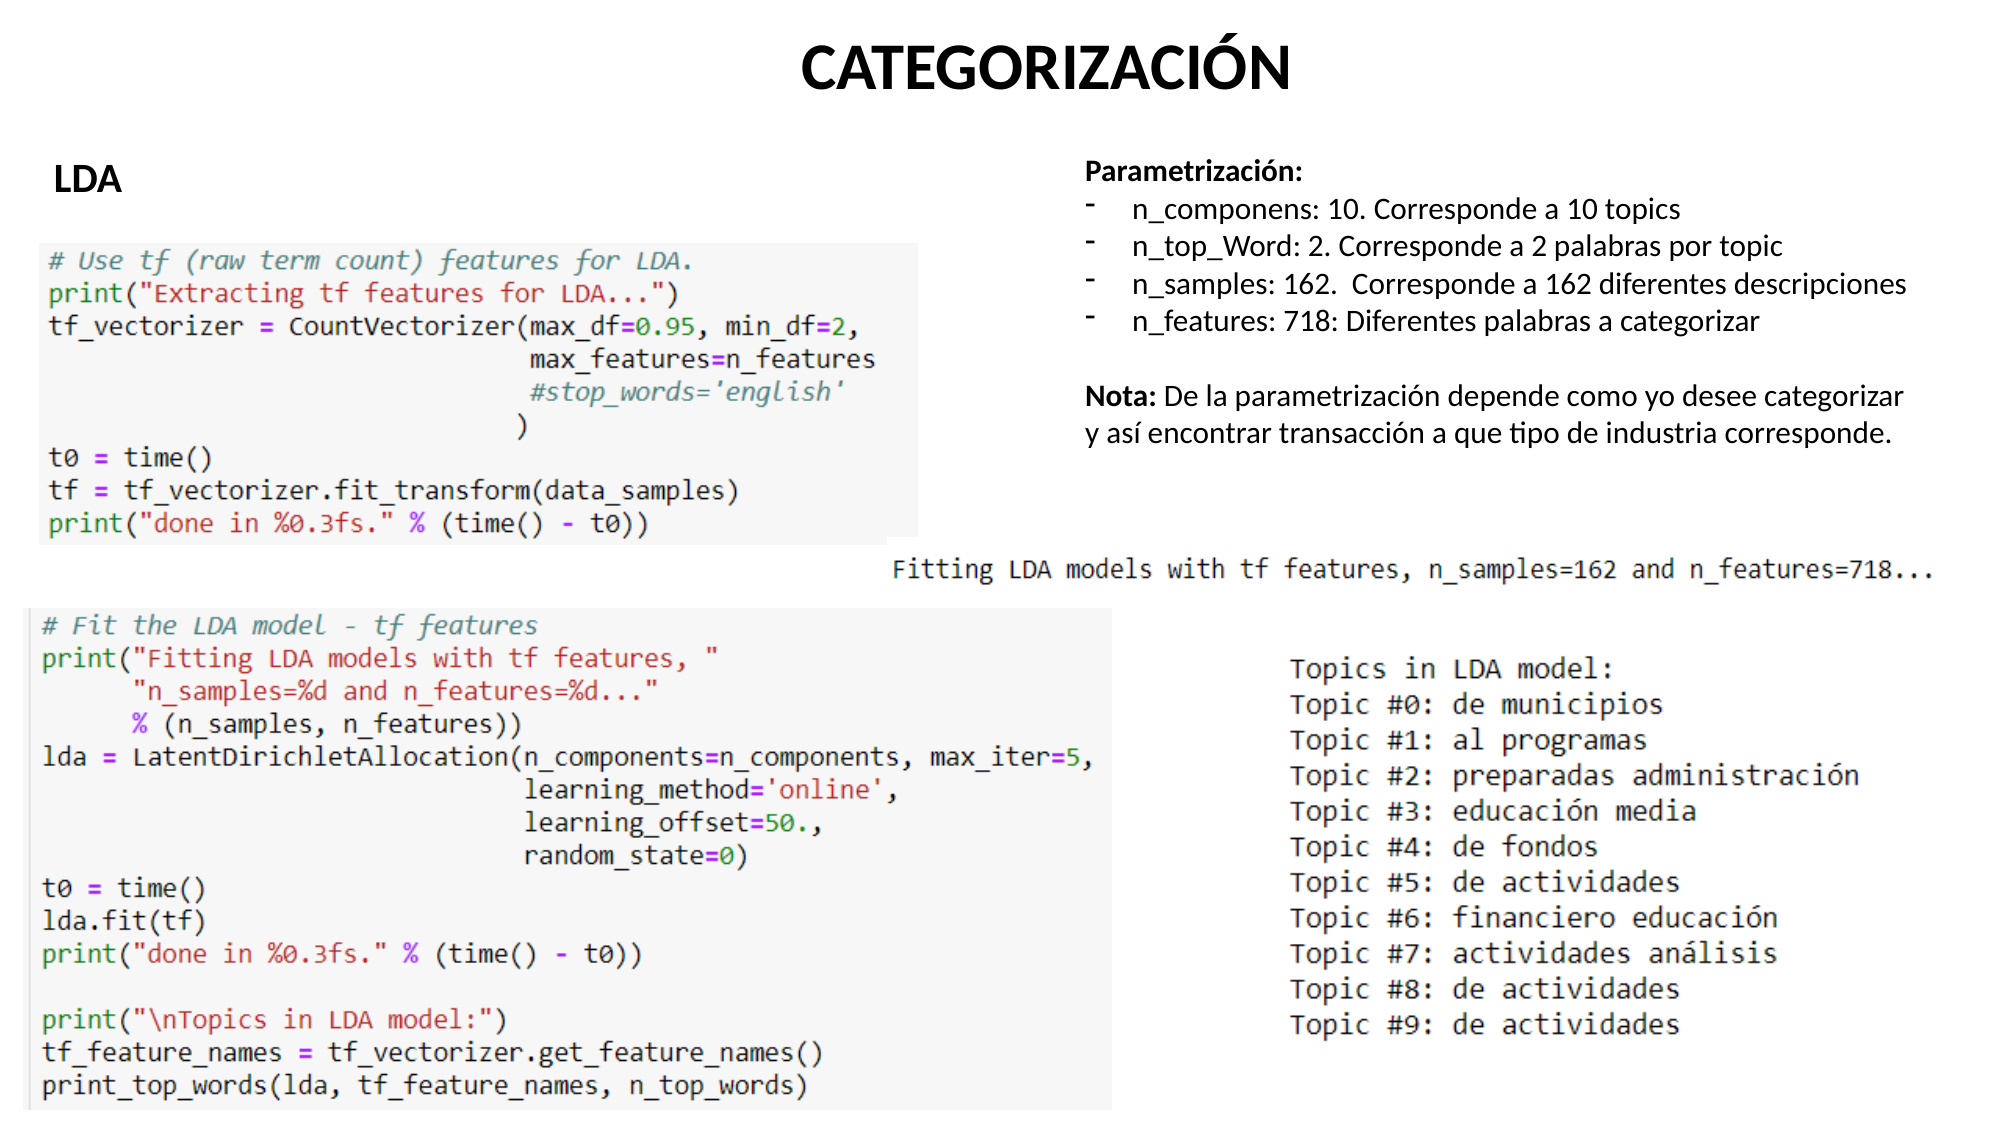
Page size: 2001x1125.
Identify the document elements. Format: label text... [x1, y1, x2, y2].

picture [1272, 638, 1897, 1065]
picture [39, 242, 1987, 588]
picture [23, 608, 1112, 1110]
text_box LDA [39, 143, 214, 208]
text_box CATEGORIZACIÓN [532, 15, 1561, 110]
text_box Parametrización: n_componens: 10. Corresponde a 10 topics n_top_Word: 2. Corresponde a 2 palabras por topic n_samples: 162. Corresponde a 162 diferentes descripciones n_features: 718: Diferentes palabras a categorizar Nota: De la parametrización depende como yo desee categorizar y así encontrar transacción a que tipo de industria corresponde. [1070, 143, 1925, 458]
